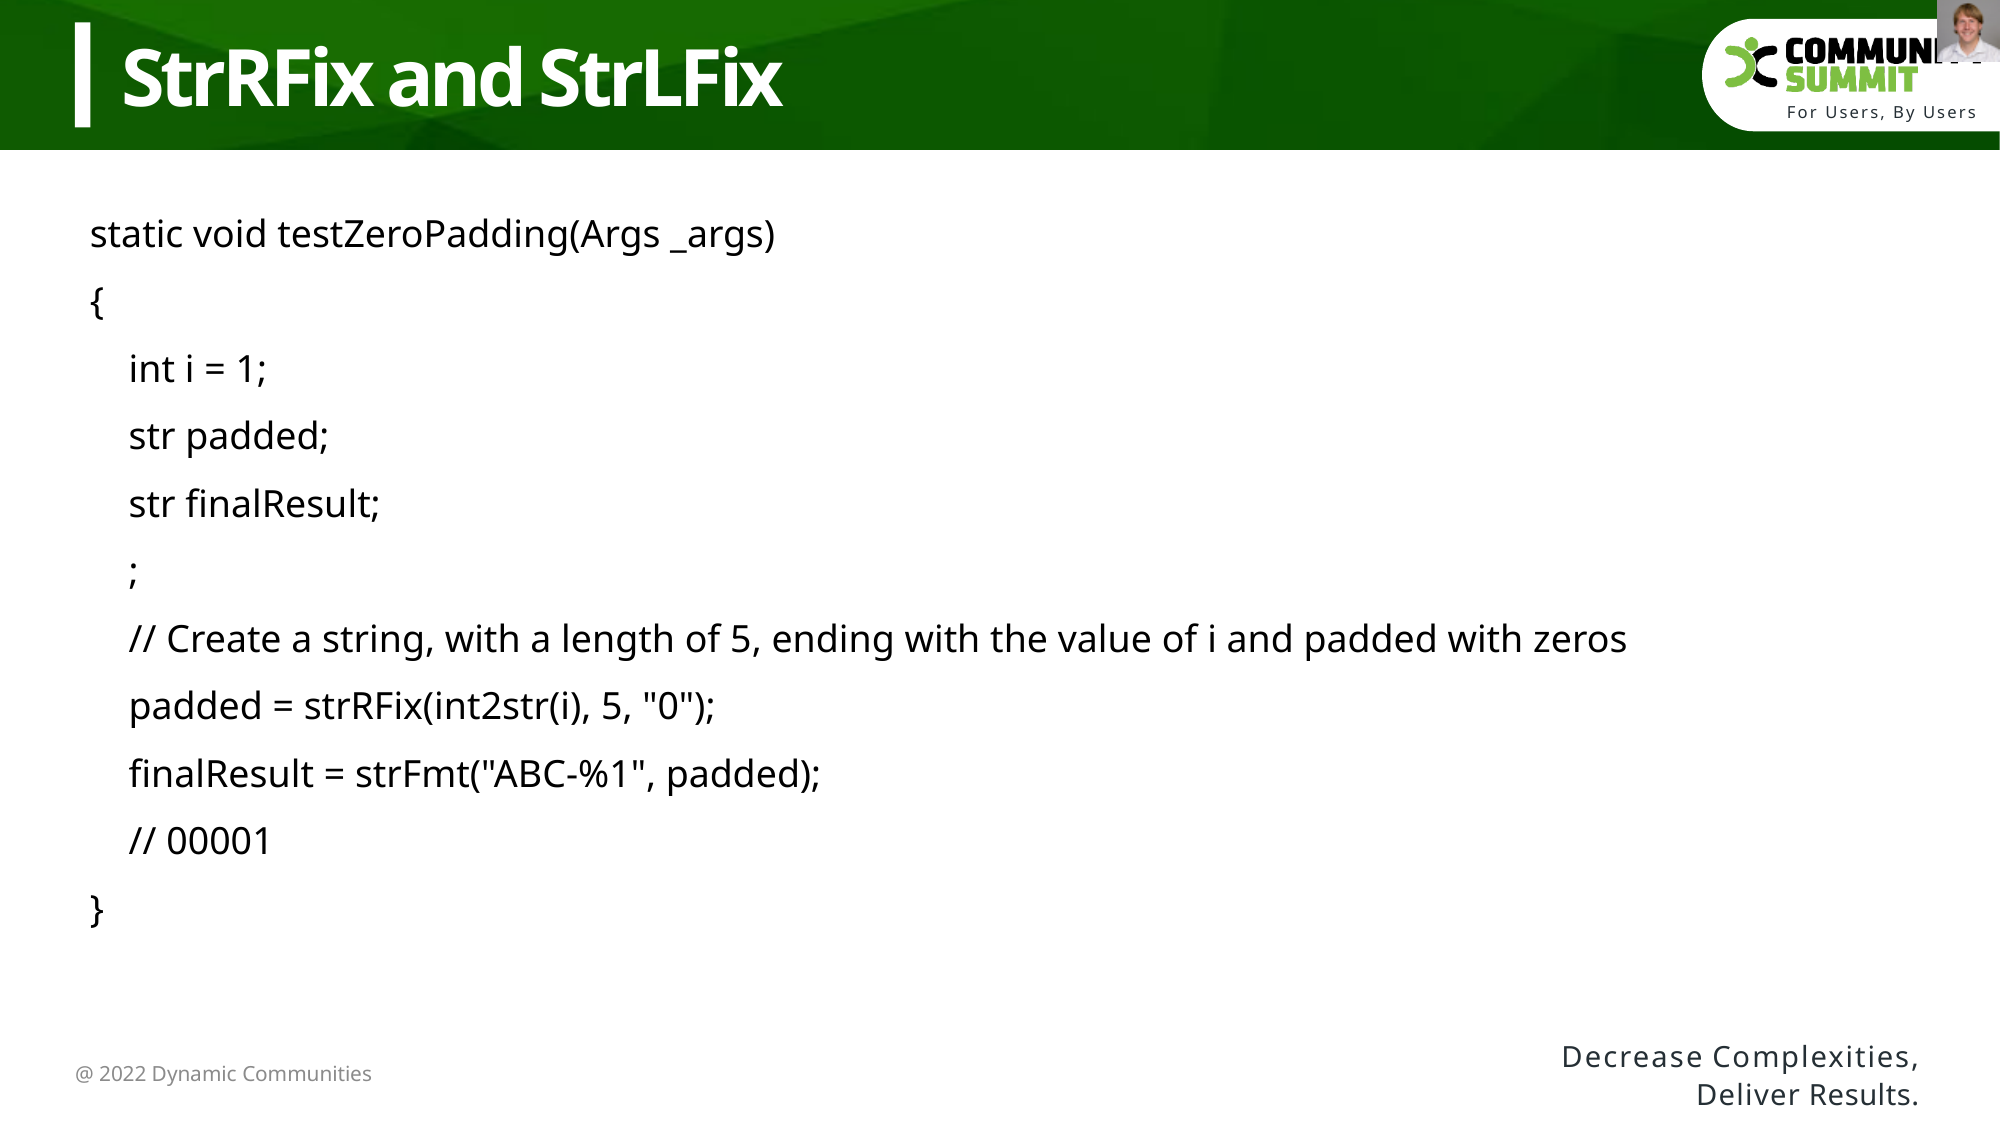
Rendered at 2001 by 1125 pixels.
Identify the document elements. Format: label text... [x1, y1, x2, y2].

list StrRFix and StrLFix [121, 26, 1558, 179]
list static void testZeroPadding(Args _args) { int i = 1; str padded; str finalResult; ; // Create a string, with a length of 5, ending with the value of i and padded with zeros padded = strRFix(int2str(i), 5, "0"); finalResult = strFmt("ABC-%1", padded); // 00001 } [75, 179, 1925, 1023]
picture [0, 0, 2000, 150]
